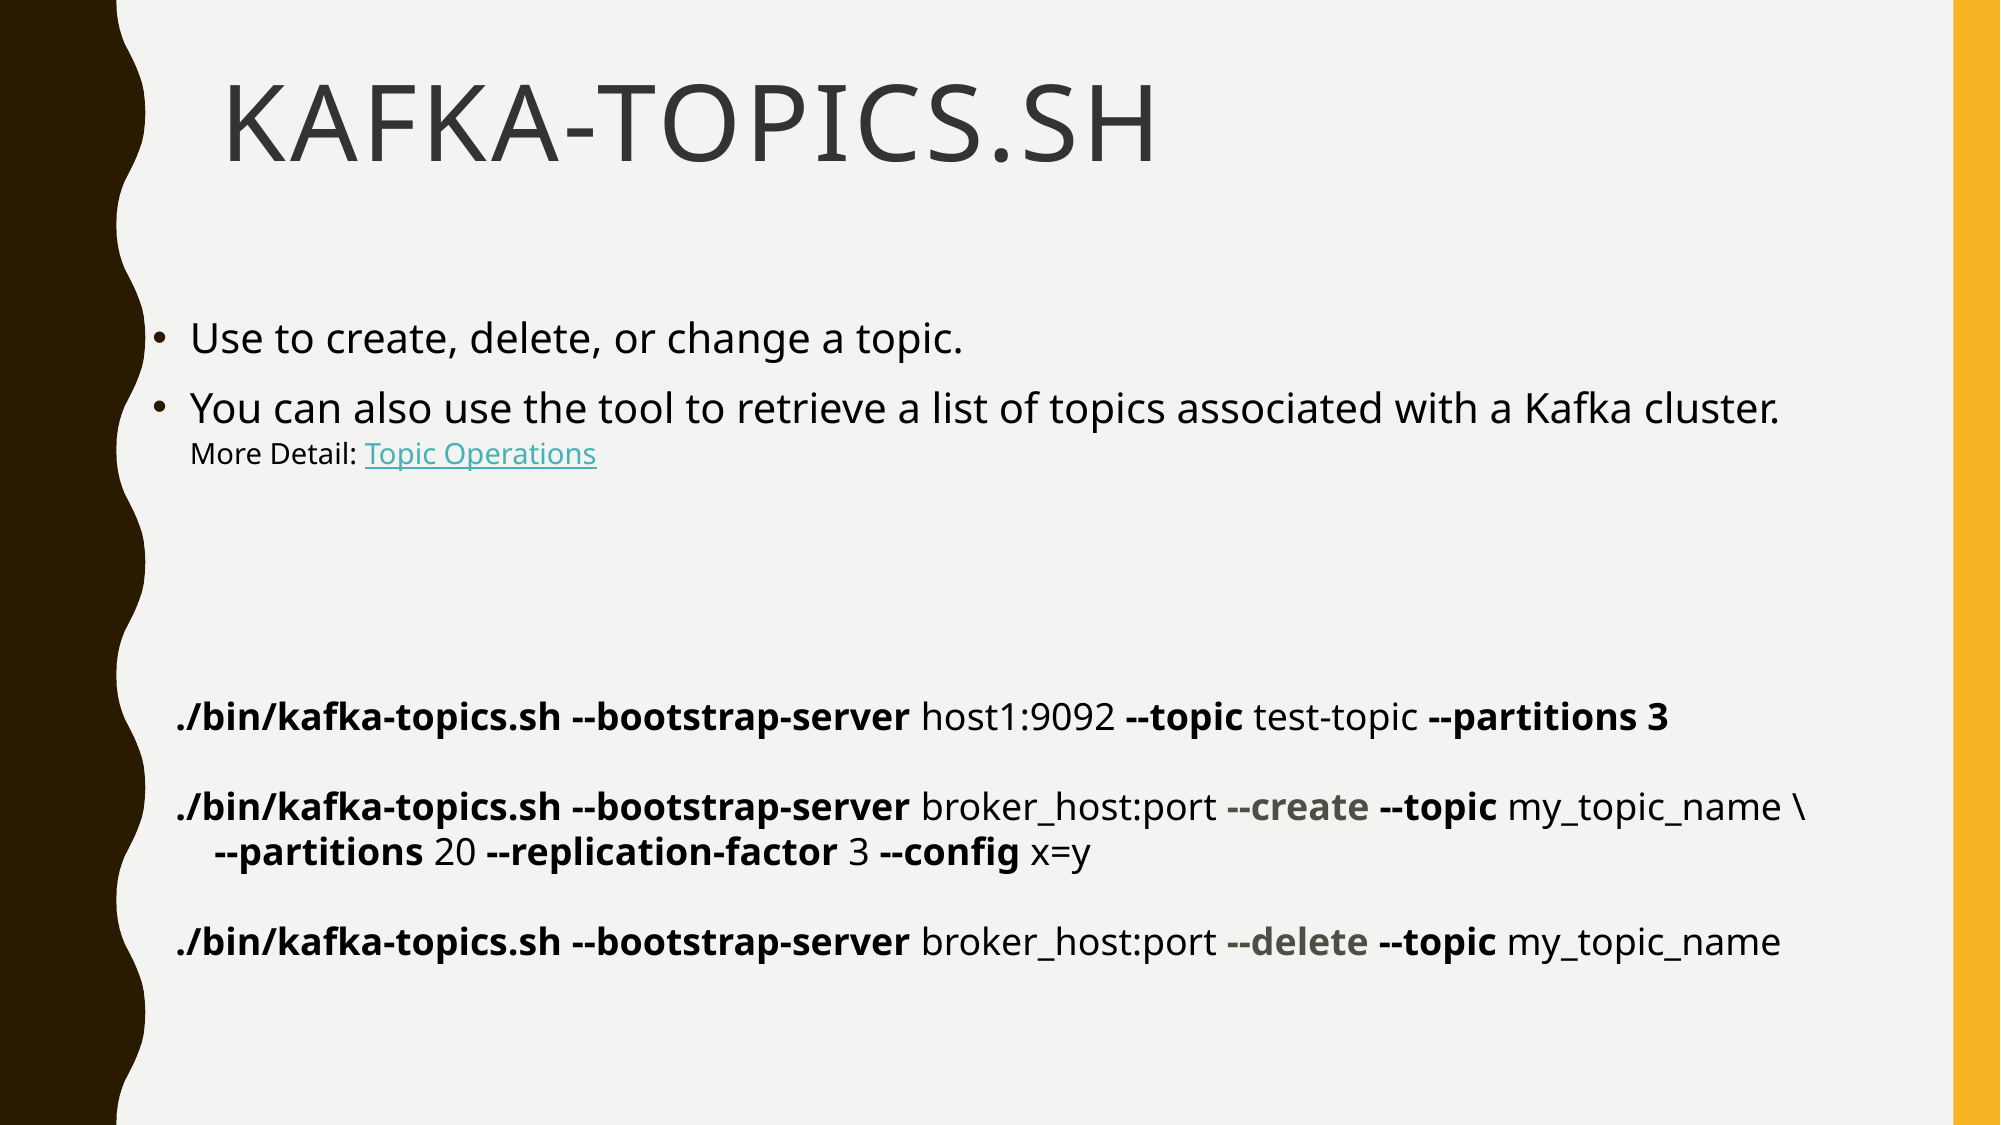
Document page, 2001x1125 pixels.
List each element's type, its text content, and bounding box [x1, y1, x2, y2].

list Use to create, delete, or change a topic. You can also use the tool to retrieve a list of topics associated with a Kafka cluster. More Detail: Topic Operations [137, 299, 1863, 648]
title kafka-topics.sh [205, 62, 1875, 308]
text_box ./bin/kafka-topics.sh --bootstrap-server host1:9092 --topic test-topic --partitions 3 ./bin/kafka-topics.sh --bootstrap-server broker_host:port --create --topic my_topic_name \ --partitions 20 --replication-factor 3 --config x=y ./bin/kafka-topics.sh --bootstrap-server broker_host:port --delete --topic my_topic_name [160, 685, 1840, 971]
